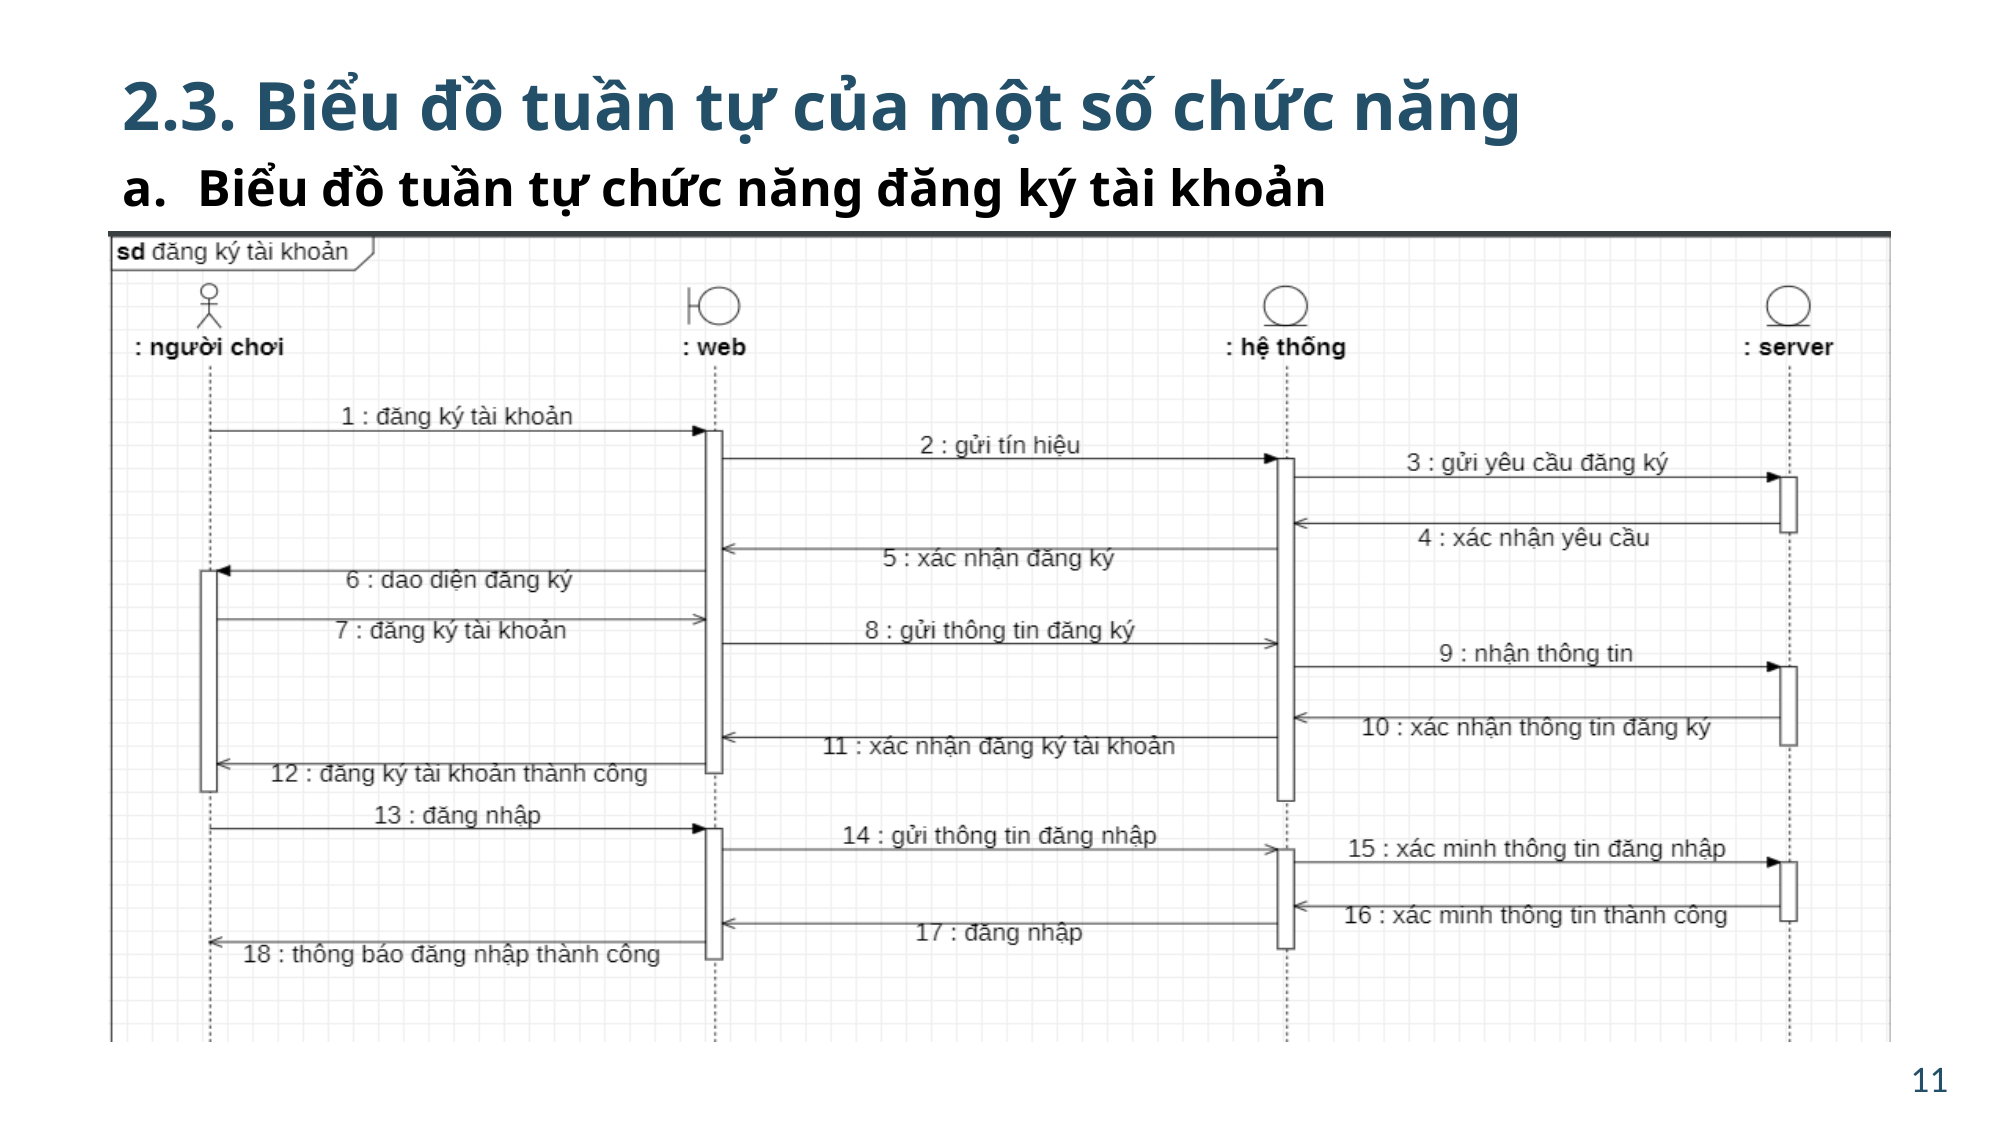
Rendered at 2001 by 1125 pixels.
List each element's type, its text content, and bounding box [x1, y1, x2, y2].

text_box 2.3. Biểu đồ tuần tự của một số chức năng [108, 65, 1890, 139]
text_box Biểu đồ tuần tự chức năng đăng ký tài khoản [108, 155, 1890, 215]
picture [108, 231, 1891, 1042]
text_box 11 [1892, 1044, 1978, 1113]
